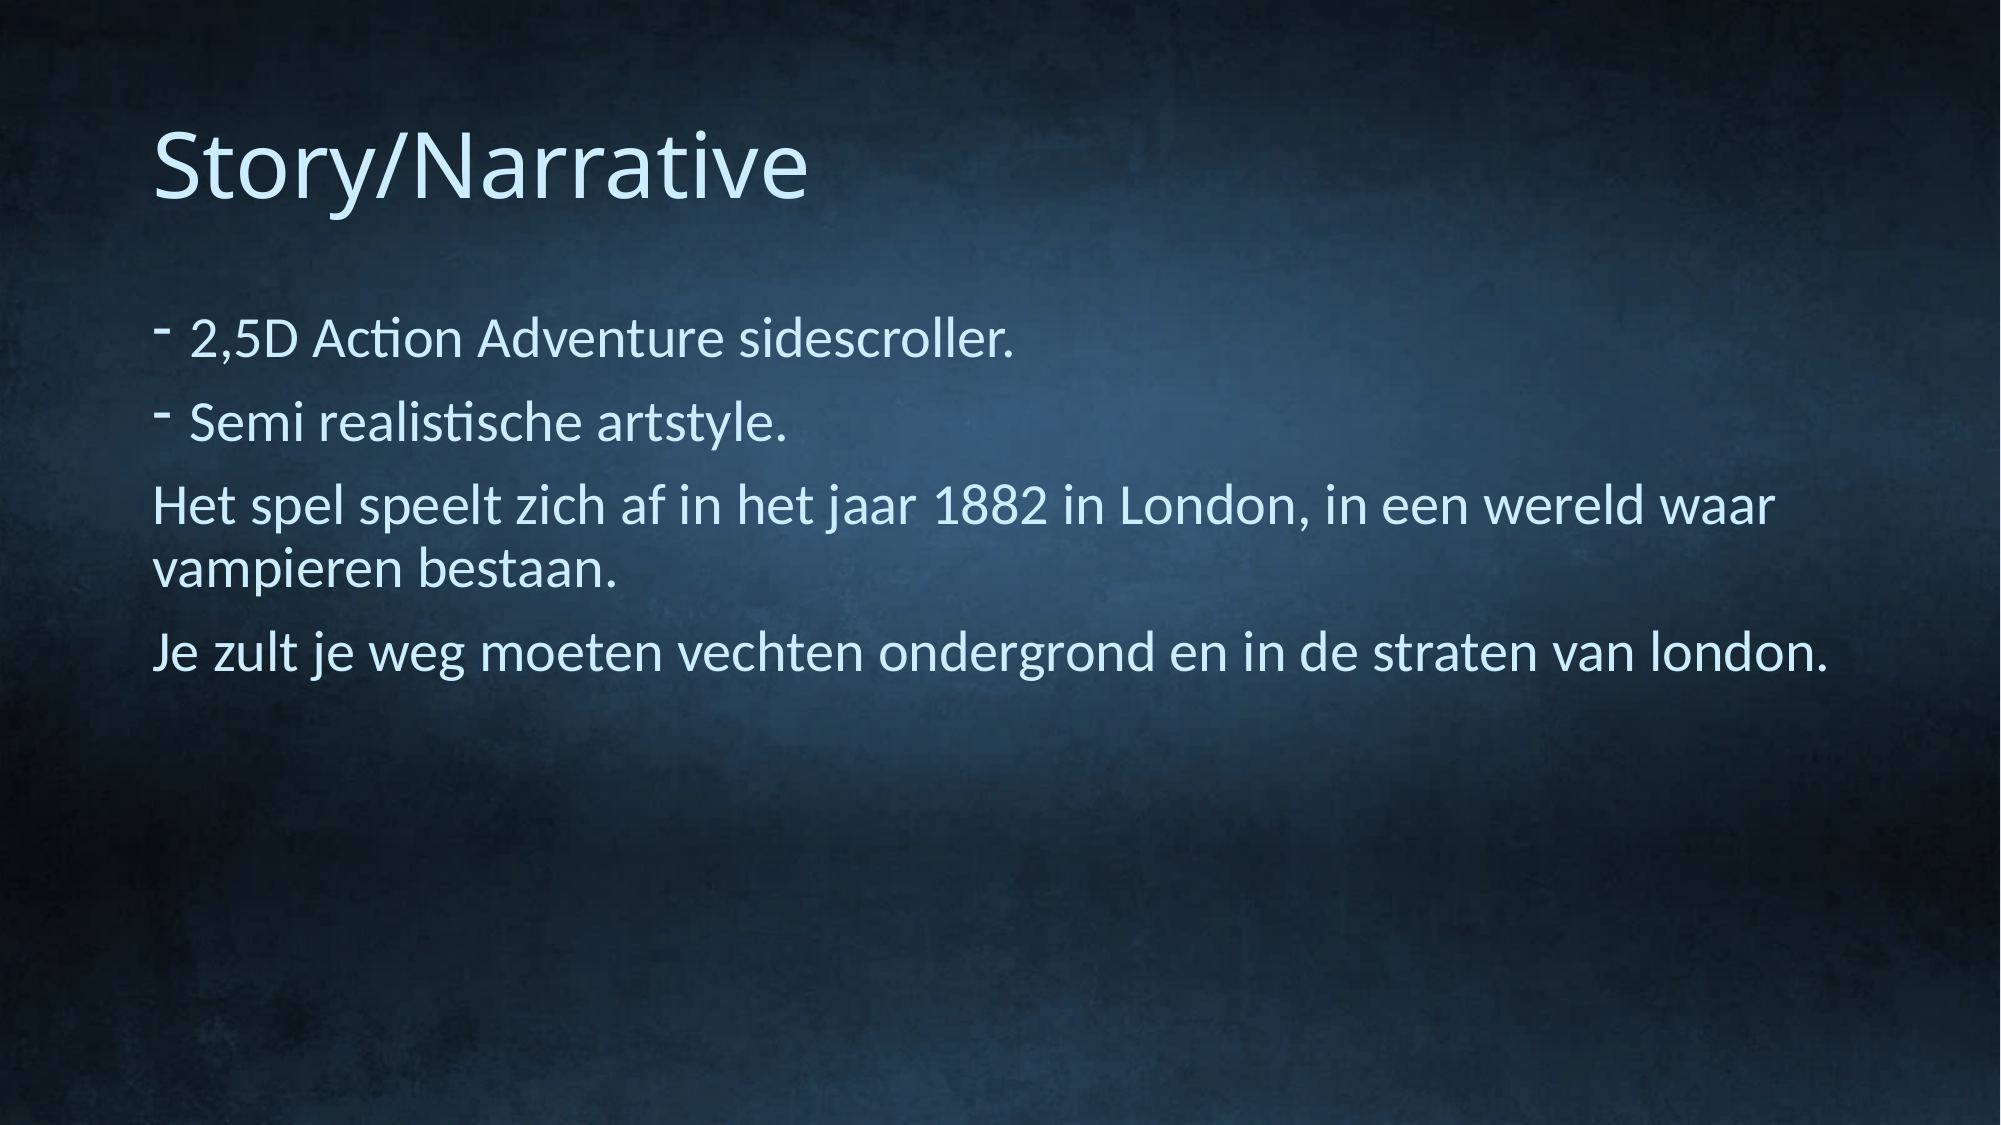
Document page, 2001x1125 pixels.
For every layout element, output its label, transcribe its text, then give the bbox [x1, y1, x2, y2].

list 2,5D Action Adventure sidescroller. Semi realistische artstyle. Het spel speelt zich af in het jaar 1882 in London, in een wereld waar vampieren bestaan. Je zult je weg moeten vechten ondergrond en in de straten van london. [137, 299, 1863, 1014]
title Story/Narrative [137, 59, 1863, 278]
picture [0, 0, 2001, 1125]
